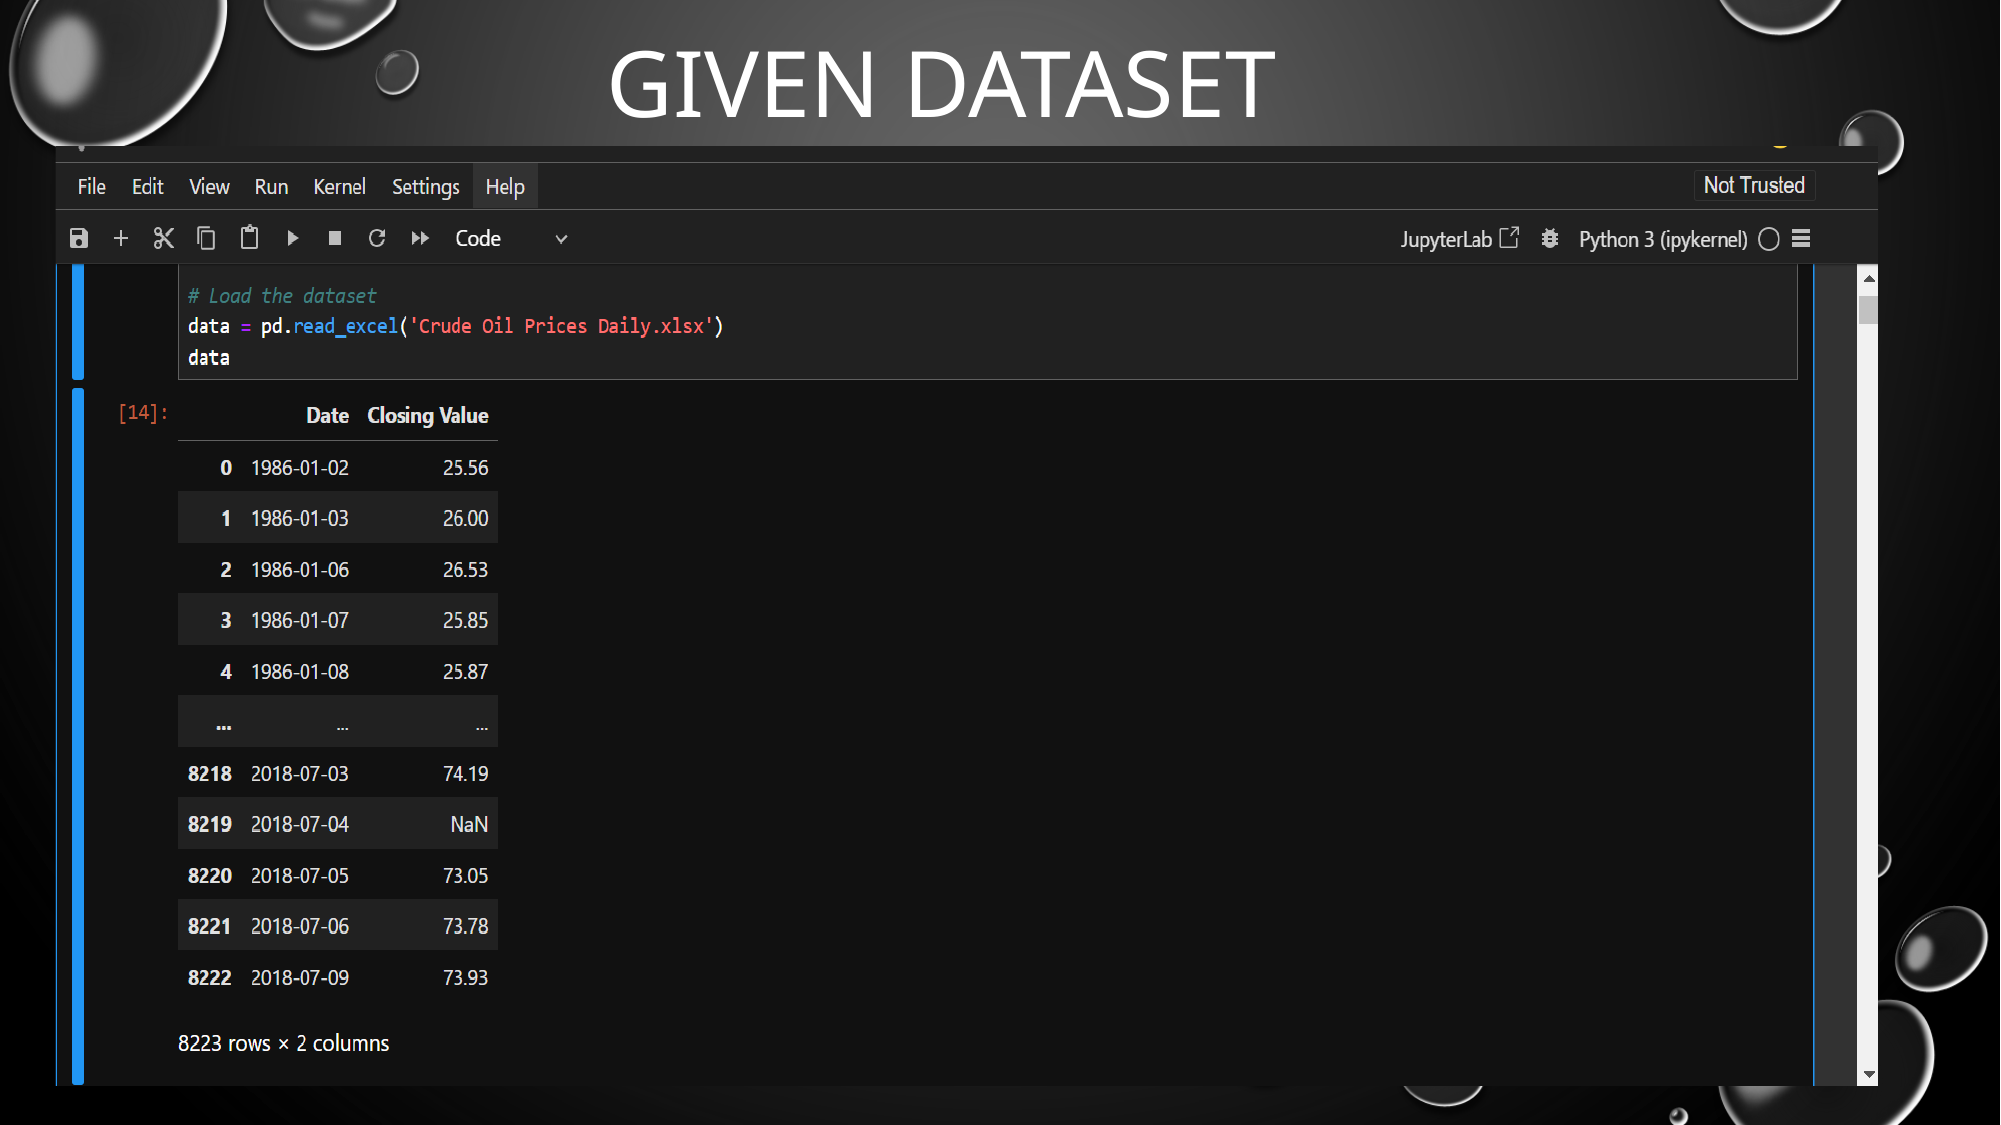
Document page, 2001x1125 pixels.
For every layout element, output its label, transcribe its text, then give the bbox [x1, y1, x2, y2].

title Given Dataset [91, 48, 1792, 126]
picture [0, 0, 2000, 1125]
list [55, 146, 1879, 1086]
